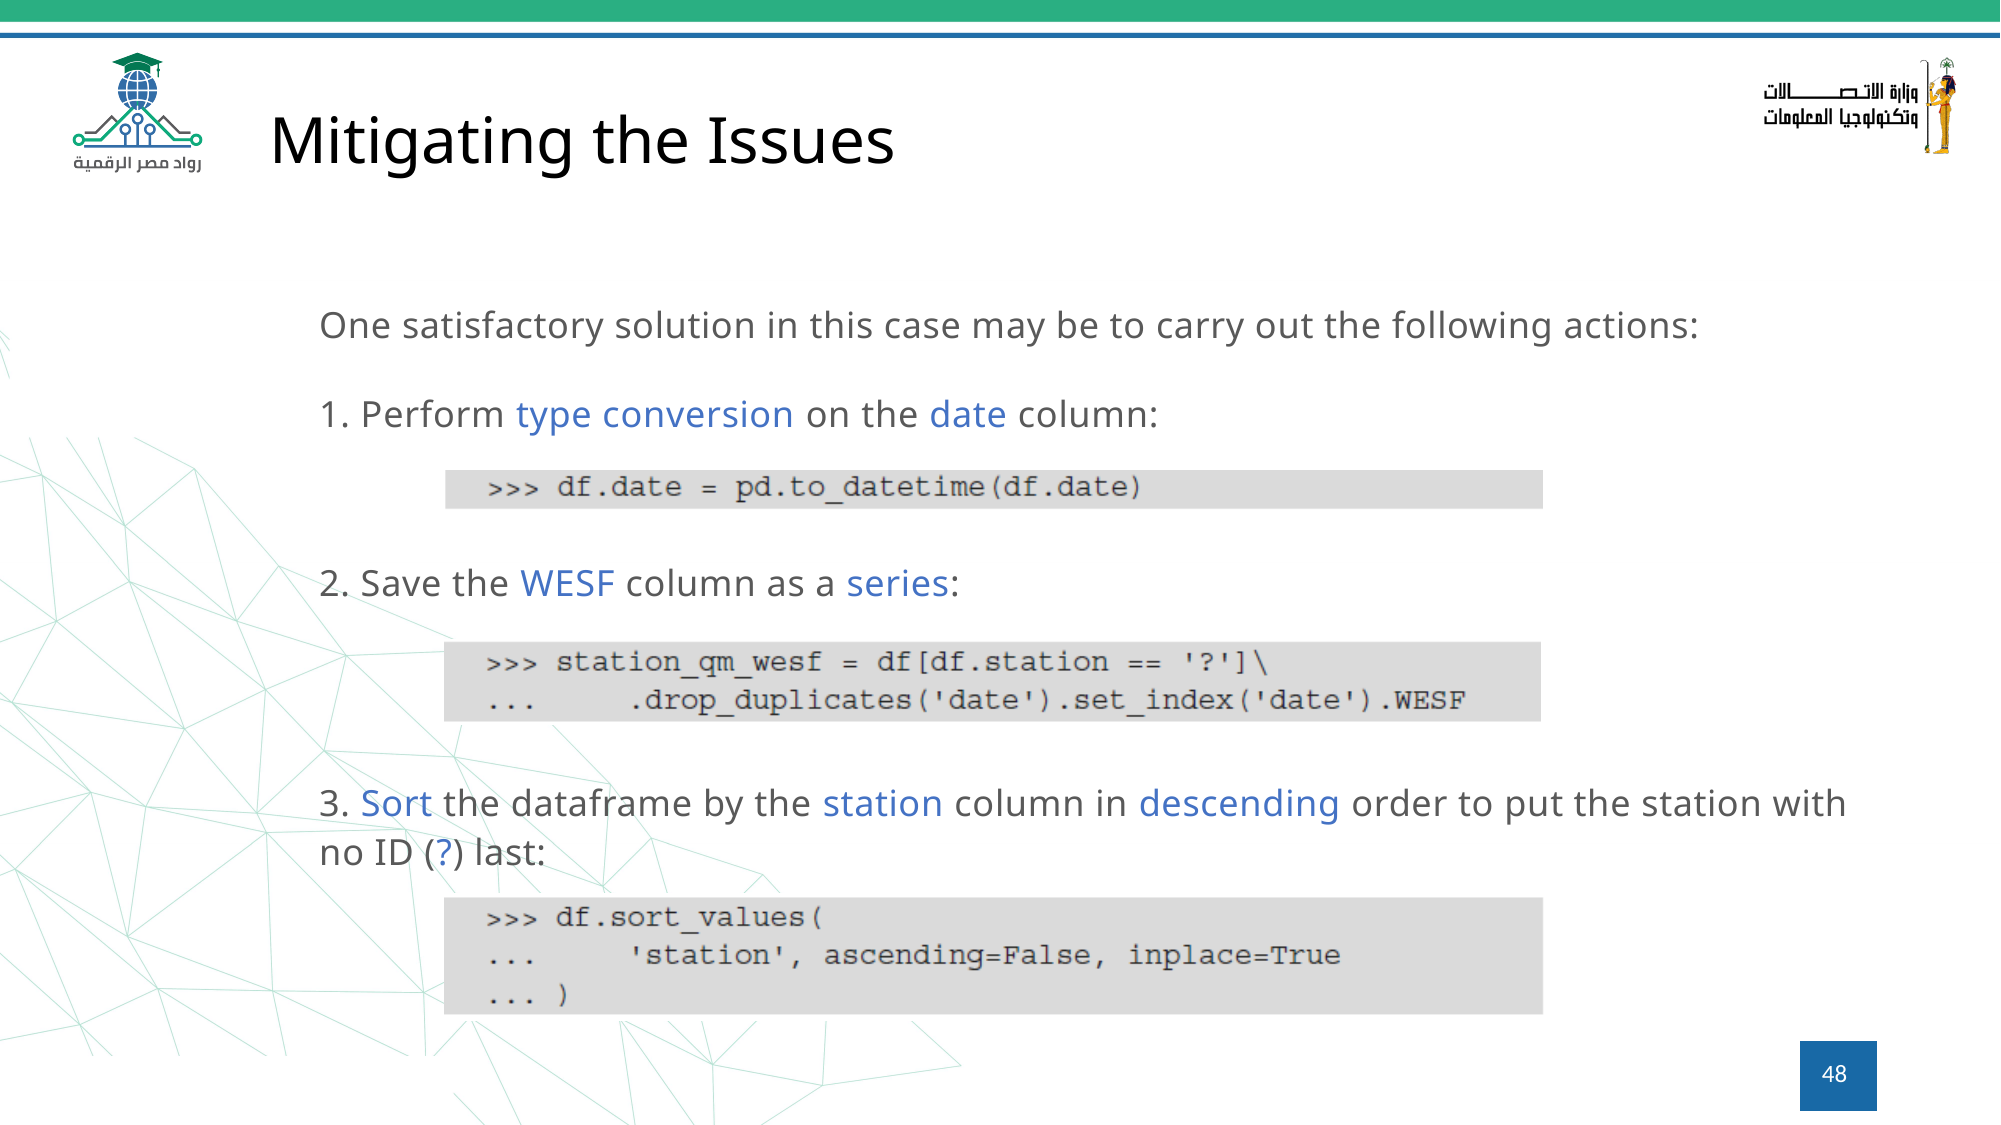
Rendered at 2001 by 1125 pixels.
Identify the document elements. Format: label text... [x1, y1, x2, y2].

text_box 3. Sort the dataframe by the station column in descending order to put the station with no ID (?) last: [316, 771, 1885, 874]
text_box One satisfactory solution in this case may be to carry out the following actions: [316, 293, 1885, 346]
title Mitigating the Issues [266, 40, 1543, 233]
text_box 1. Perform type conversion on the date column: [316, 382, 1885, 435]
slide_number 48 [1412, 1042, 1863, 1103]
text_box 2. Save the WESF column as a series: [316, 551, 1885, 604]
picture [0, 0, 2000, 1125]
